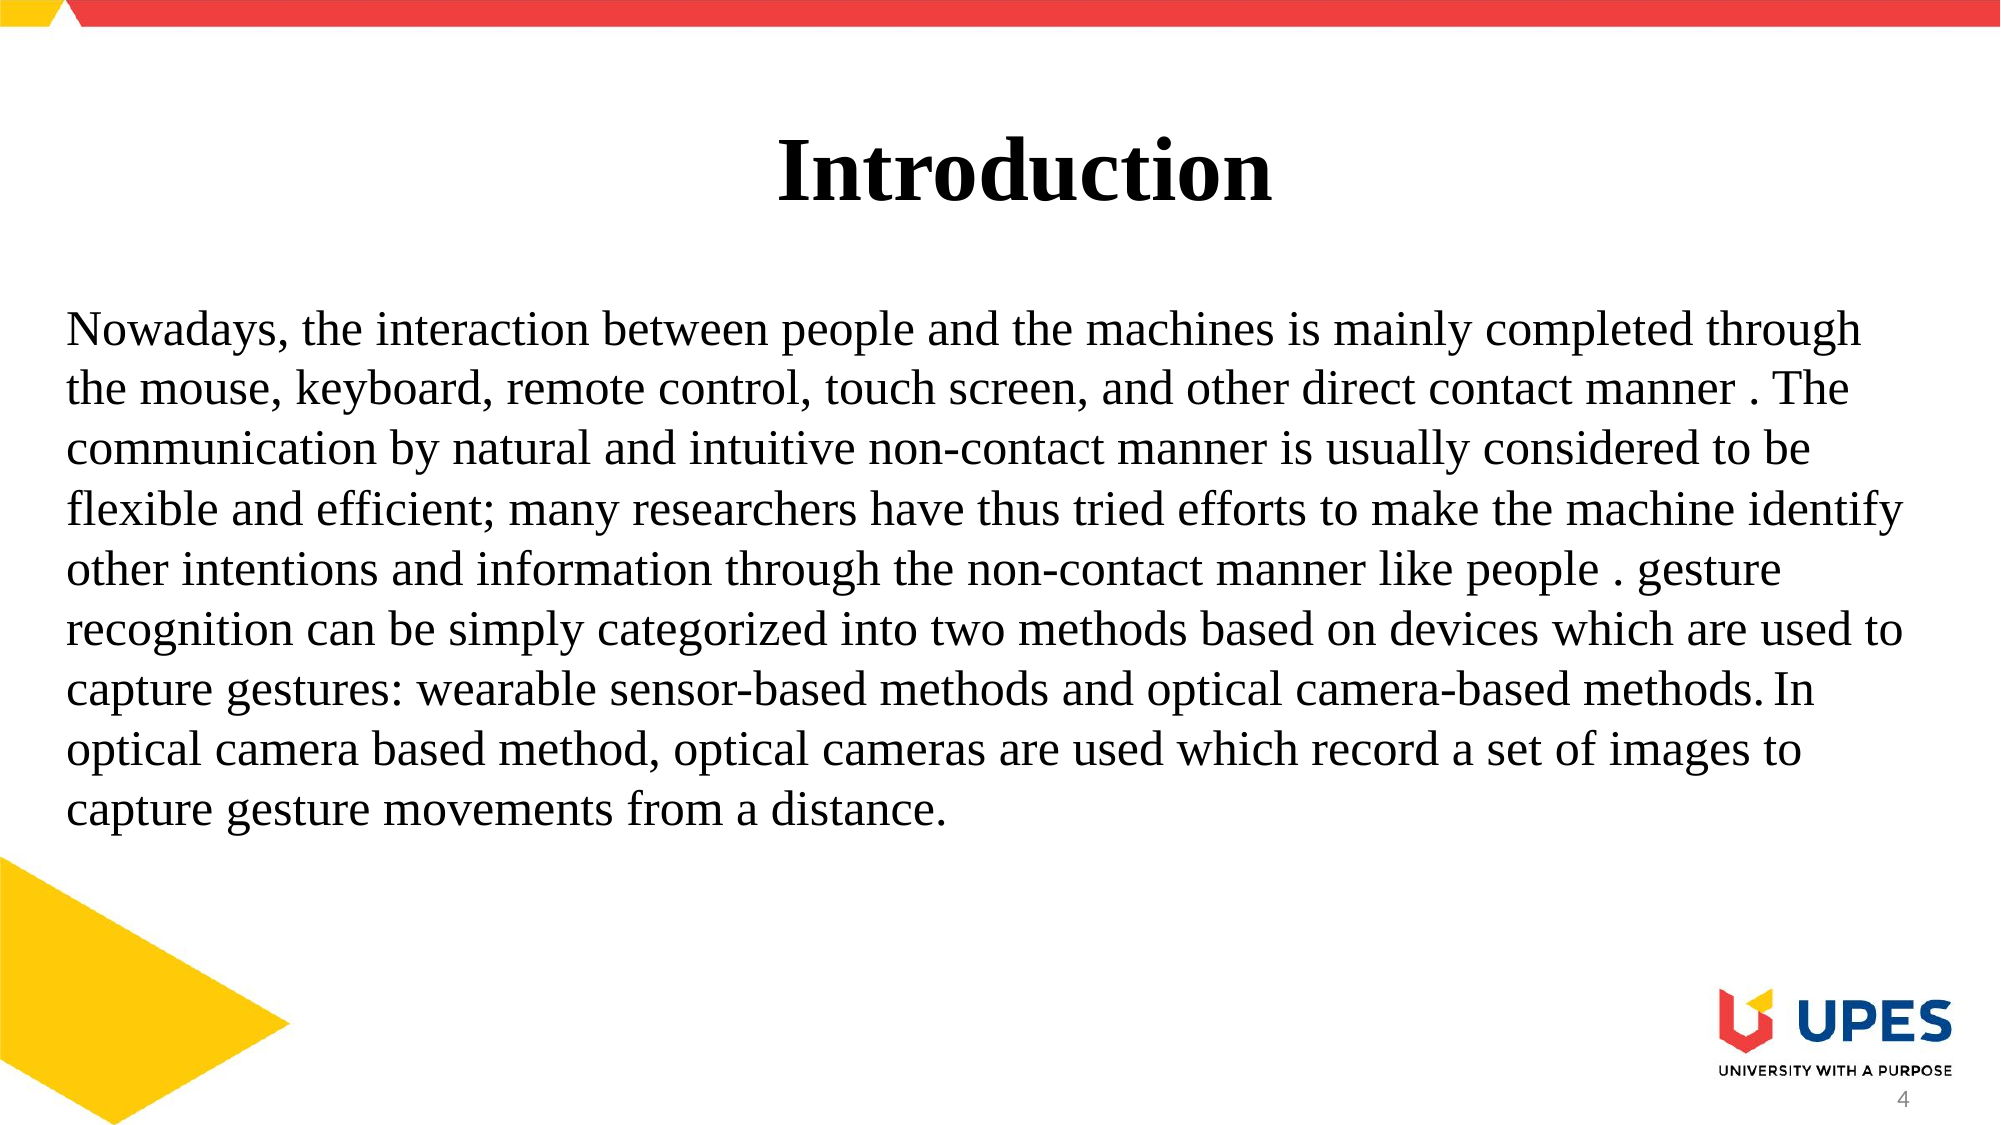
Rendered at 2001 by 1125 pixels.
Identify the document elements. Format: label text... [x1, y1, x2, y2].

list Nowadays, the interaction between people and the machines is mainly completed through the mouse, keyboard, remote control, touch screen, and other direct contact manner . The communication by natural and intuitive non-contact manner is usually considered to be flexible and efficient; many researchers have thus tried efforts to make the machine identify other intentions and information through the non-contact manner like people . gesture recognition can be simply categorized into two methods based on devices which are used to capture gestures: wearable sensor-based methods and optical camera-based methods. In optical camera based method, optical cameras are used which record a set of images to capture gesture movements from a distance. [51, 287, 1925, 1030]
picture [0, 0, 2001, 1125]
title Introduction [125, 70, 1925, 258]
